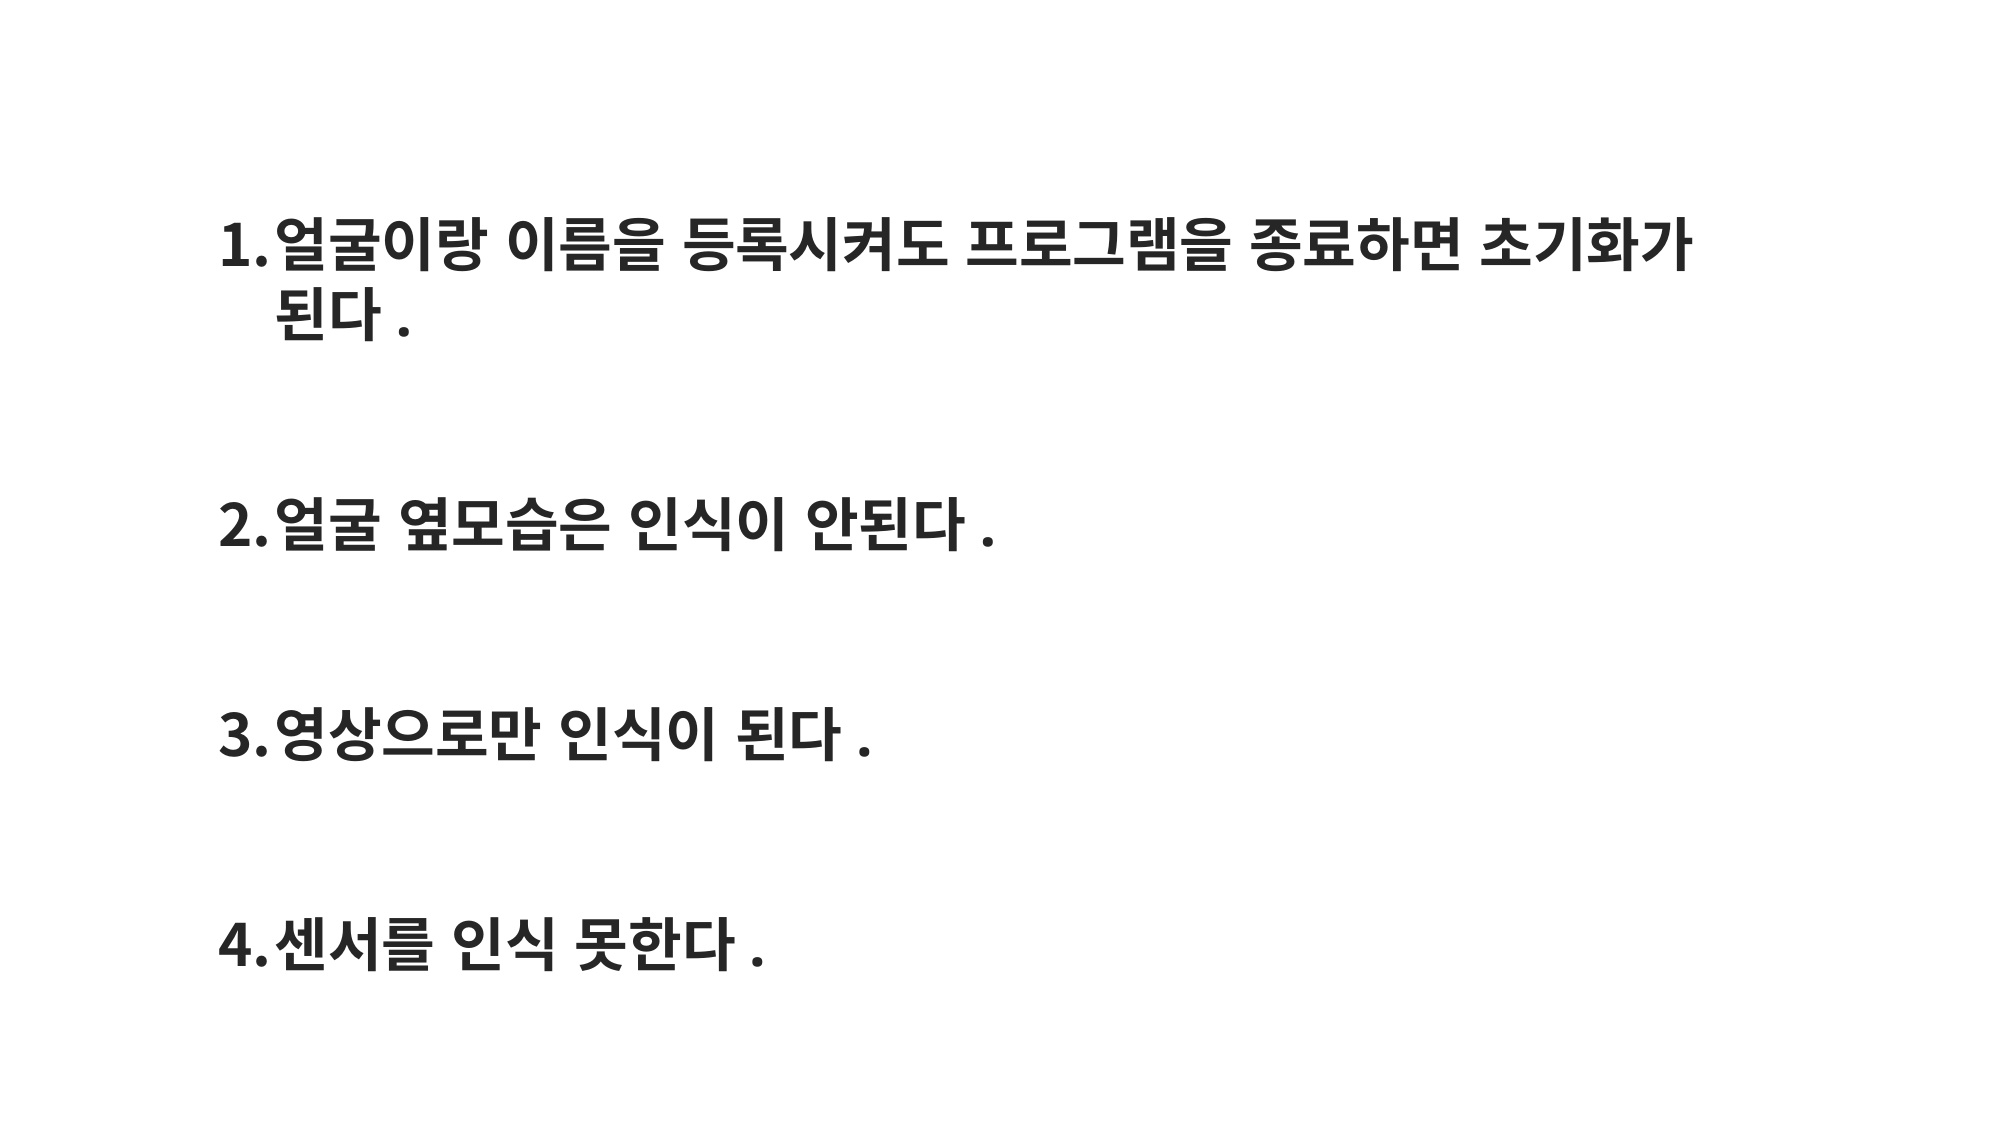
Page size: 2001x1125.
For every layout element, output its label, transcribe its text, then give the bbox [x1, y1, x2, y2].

text_box 얼굴이랑 이름을 등록시켜도 프로그램을 종료하면 초기화가 된다. 얼굴 옆모습은 인식이 안된다. 영상으로만 인식이 된다. 센서를 인식 못한다. [203, 200, 1813, 986]
